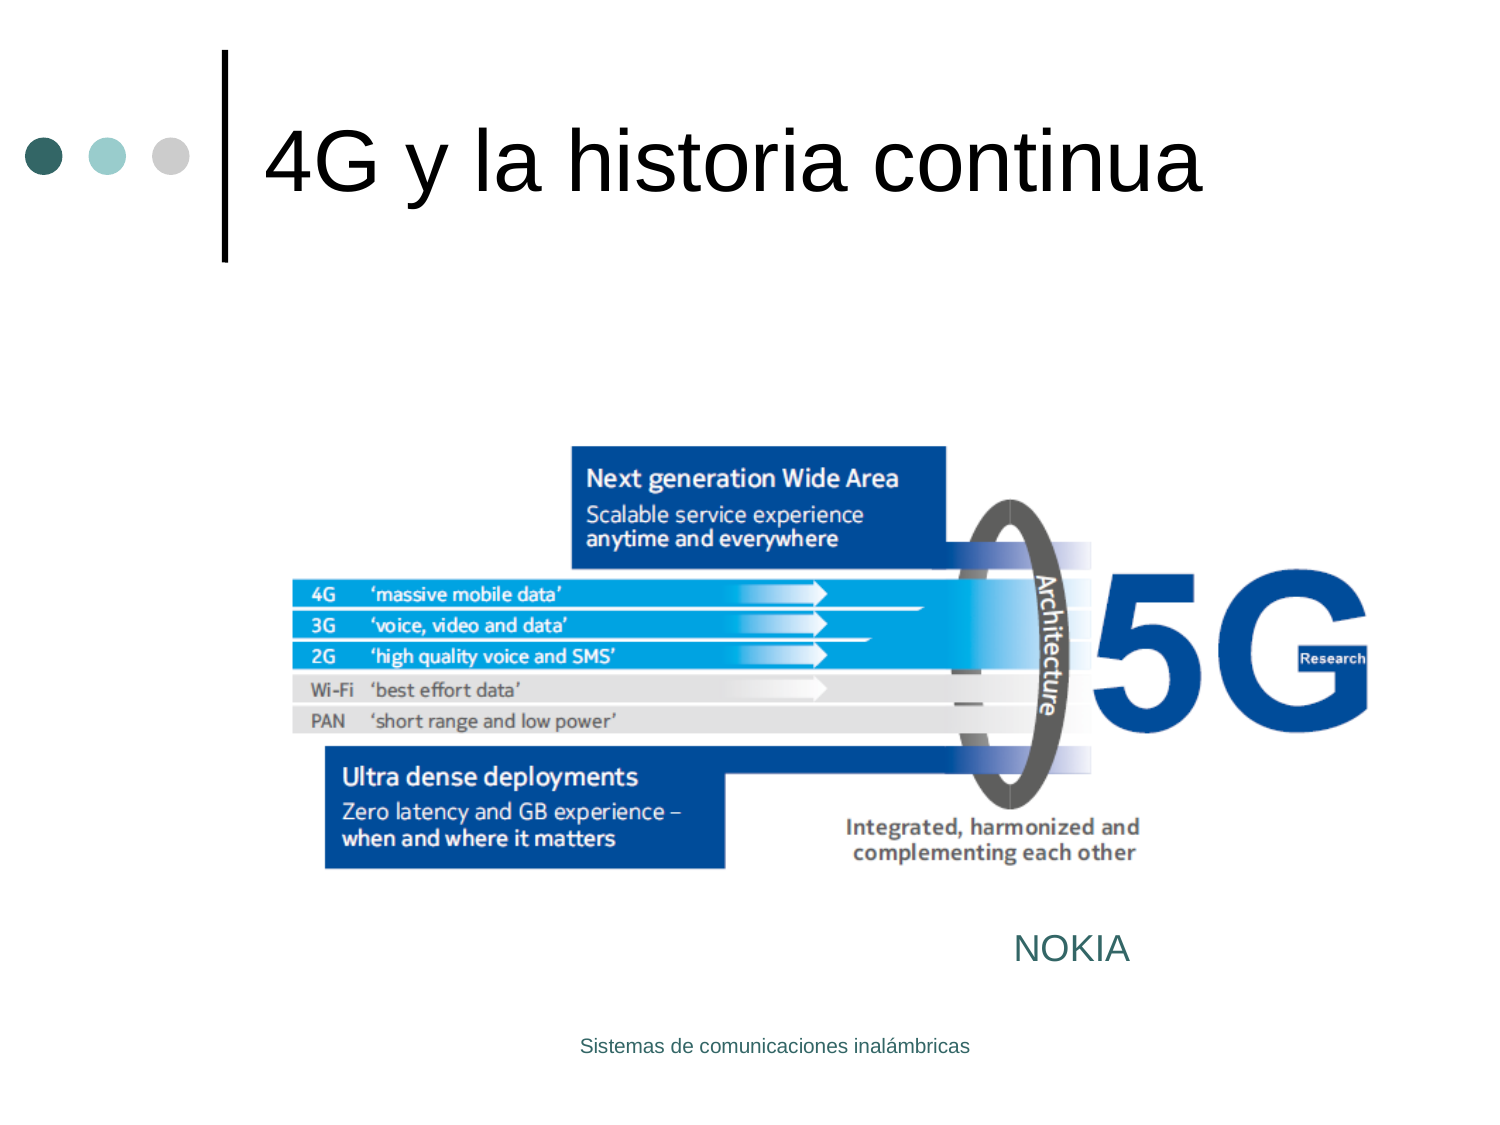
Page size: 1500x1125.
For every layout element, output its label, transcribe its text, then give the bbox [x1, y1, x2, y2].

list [249, 414, 1401, 886]
text_box NOKIA [998, 916, 1146, 977]
title 4G y la historia continua [249, 31, 1400, 282]
footer Sistemas de comunicaciones inalámbricas [537, 1024, 1013, 1101]
